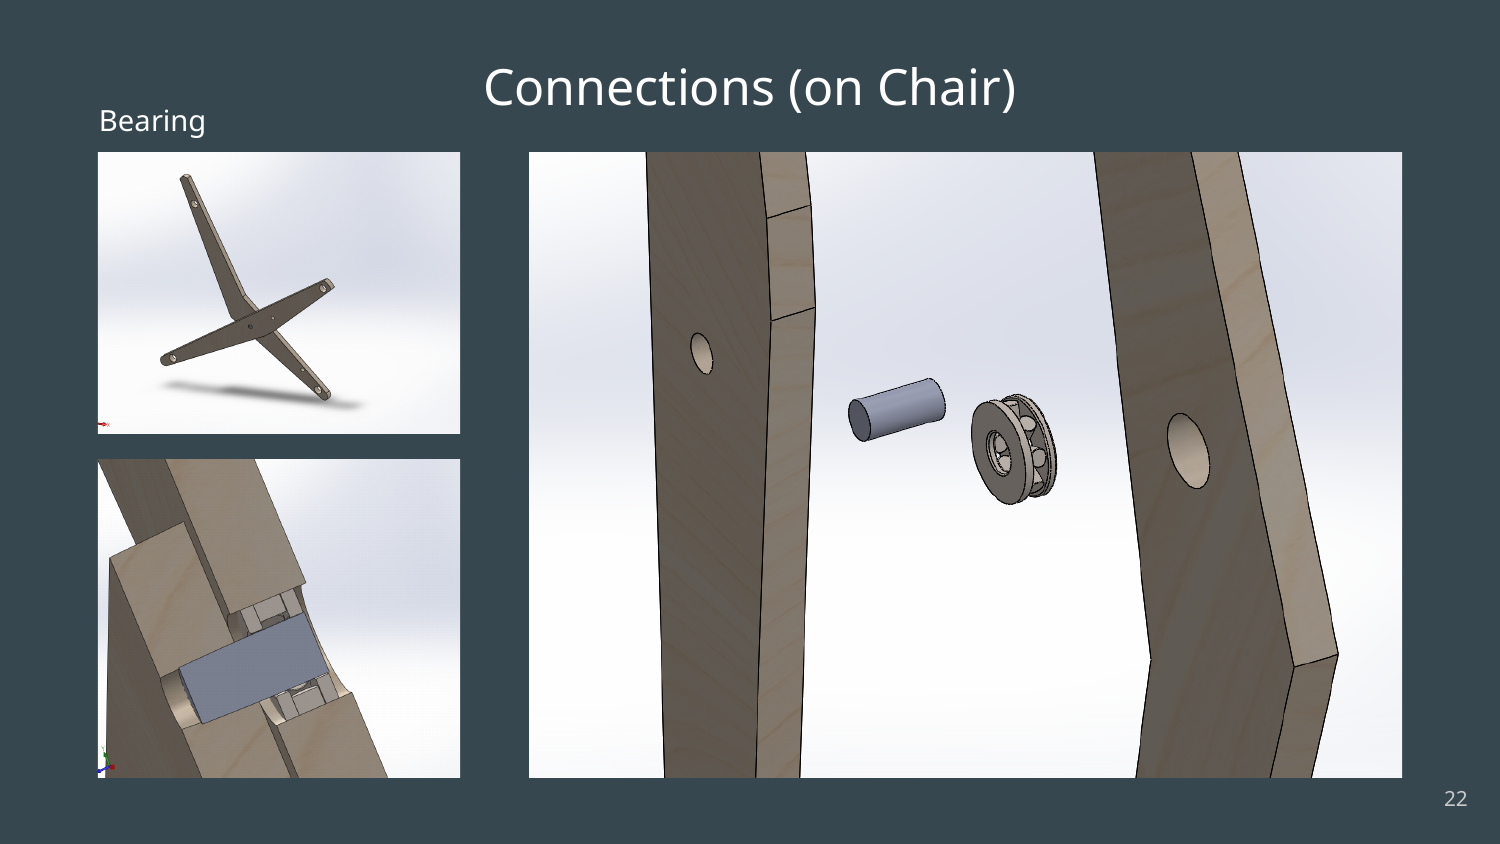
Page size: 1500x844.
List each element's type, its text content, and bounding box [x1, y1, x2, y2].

text_box Bearing [83, 87, 1078, 152]
picture [97, 152, 461, 435]
slide_number ‹#› [1392, 767, 1483, 833]
picture [97, 459, 461, 778]
picture [528, 152, 1403, 778]
list Connections (on Chair) [51, 40, 1449, 136]
